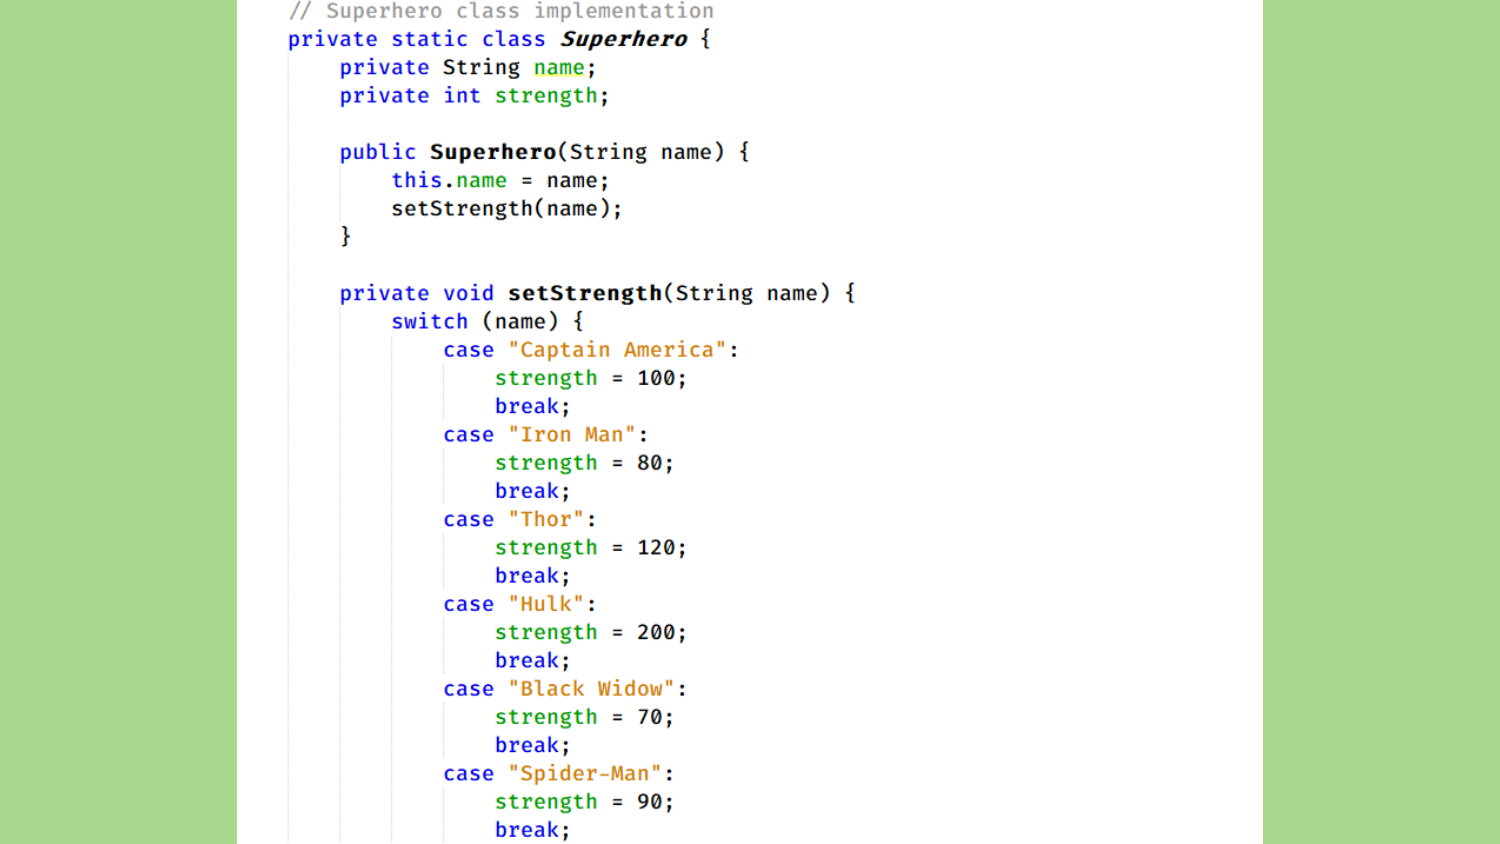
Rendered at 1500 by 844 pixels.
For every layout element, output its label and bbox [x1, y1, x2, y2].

picture [237, 0, 1263, 844]
